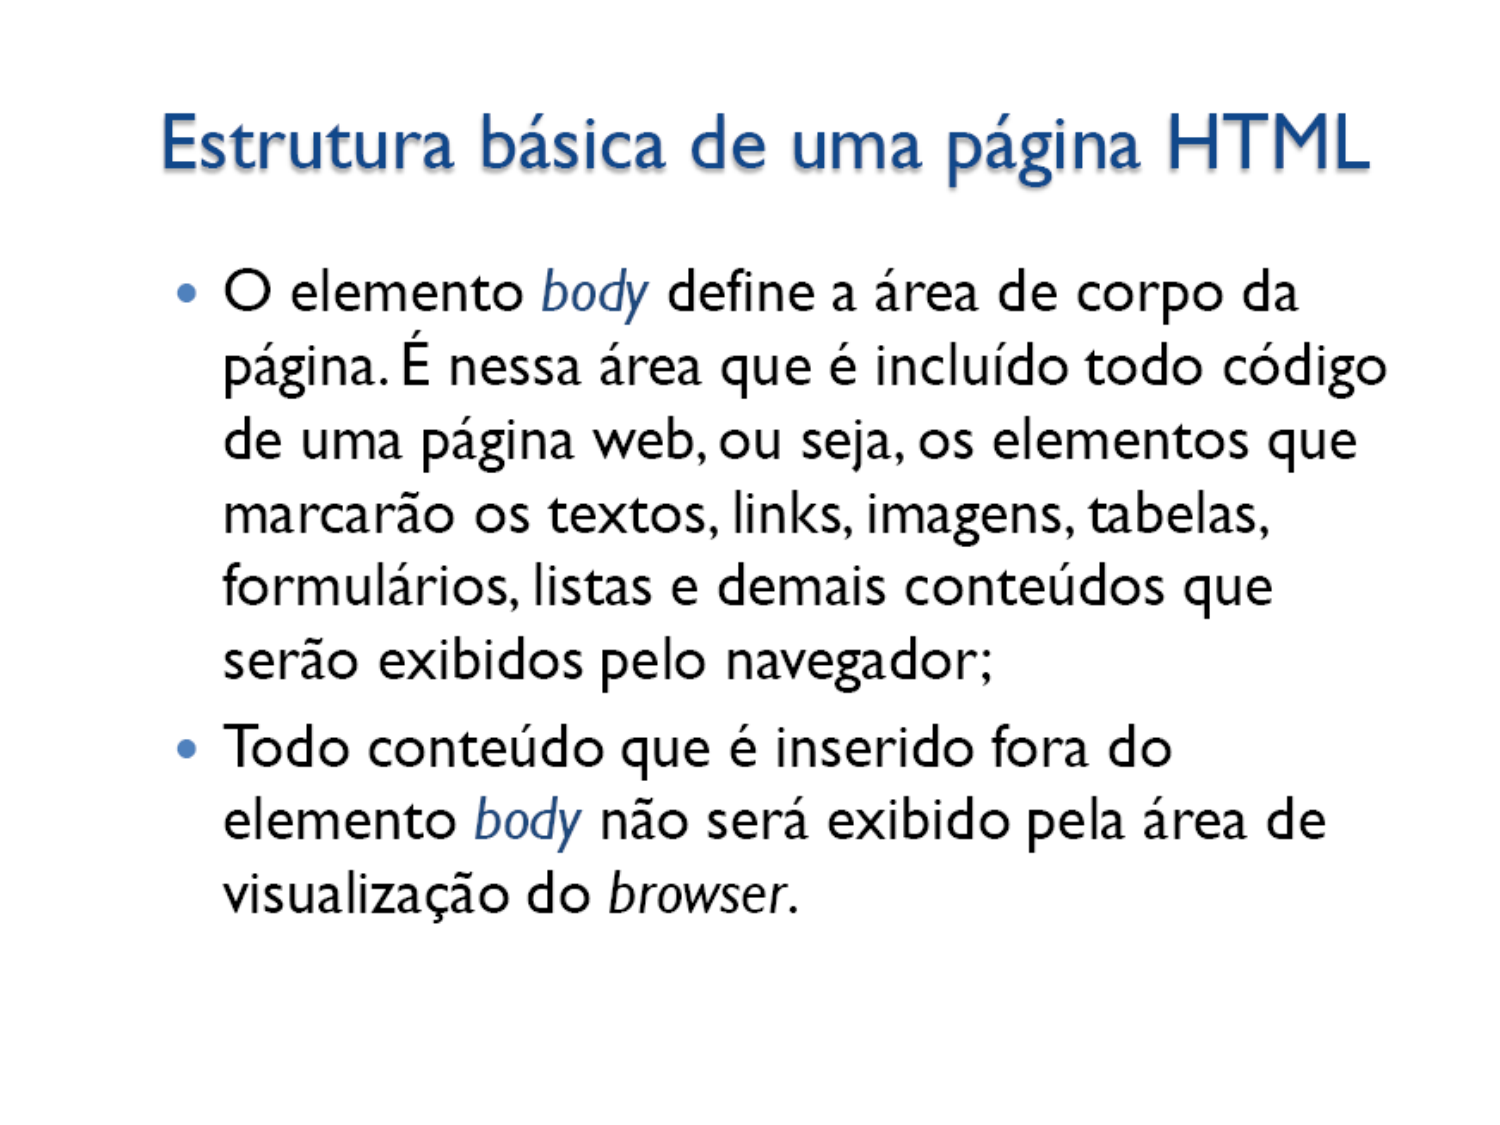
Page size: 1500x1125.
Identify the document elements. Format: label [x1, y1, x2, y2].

picture [128, 105, 1414, 965]
